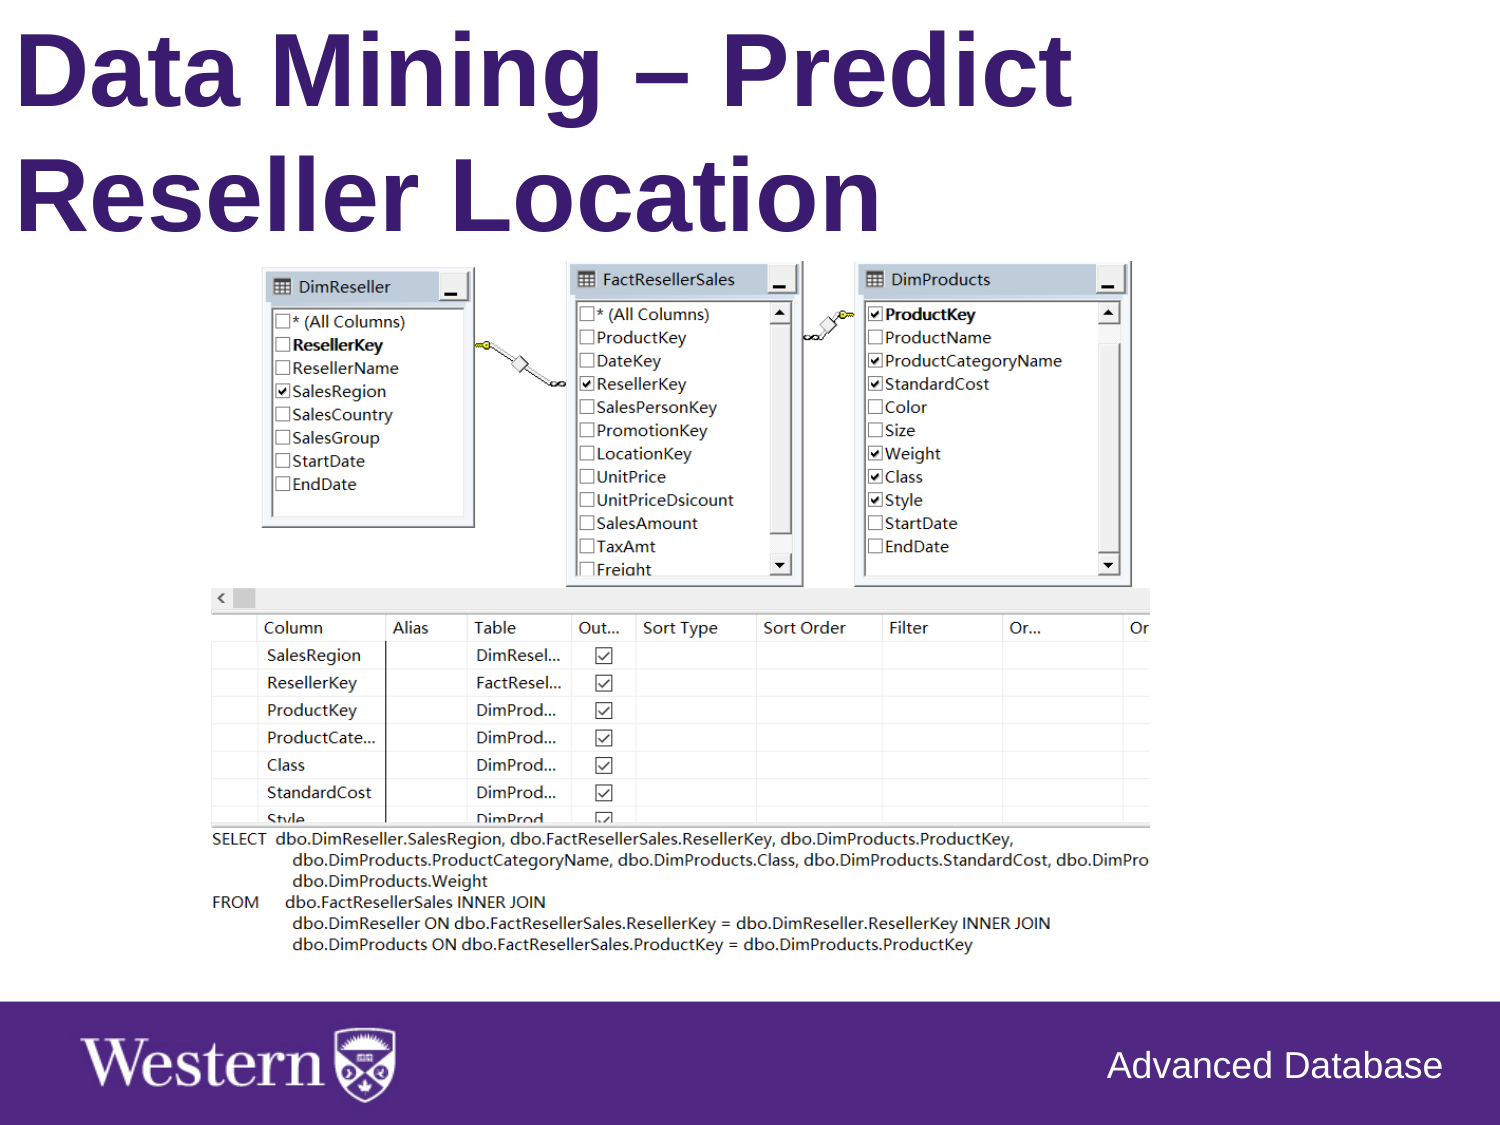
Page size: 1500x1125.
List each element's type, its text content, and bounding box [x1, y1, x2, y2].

picture [0, 0, 1500, 1125]
text_box Advanced Database [737, 1033, 1459, 1094]
text_box Data Mining – Predict Reseller Location [0, 0, 1288, 280]
